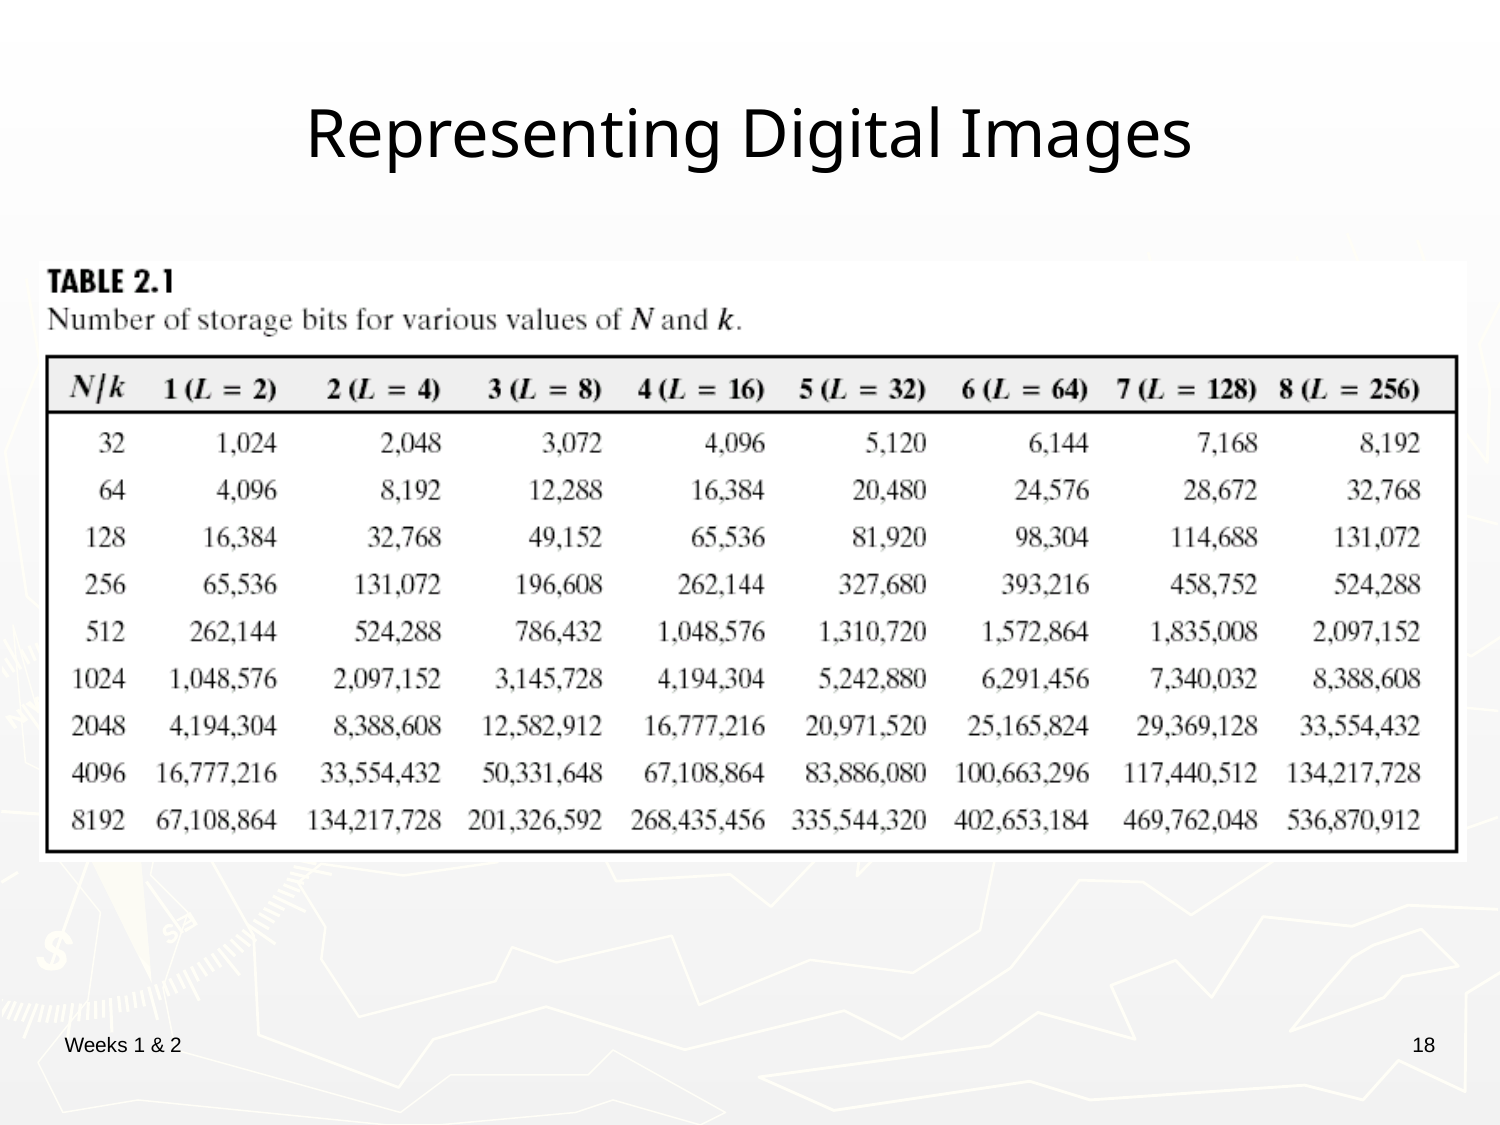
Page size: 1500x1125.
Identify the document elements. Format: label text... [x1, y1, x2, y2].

slide_number 18 [1074, 1024, 1451, 1103]
title Representing Digital Images [49, 37, 1451, 226]
slide_number Weeks 1 & 2 [49, 1024, 426, 1103]
picture [39, 261, 1467, 862]
